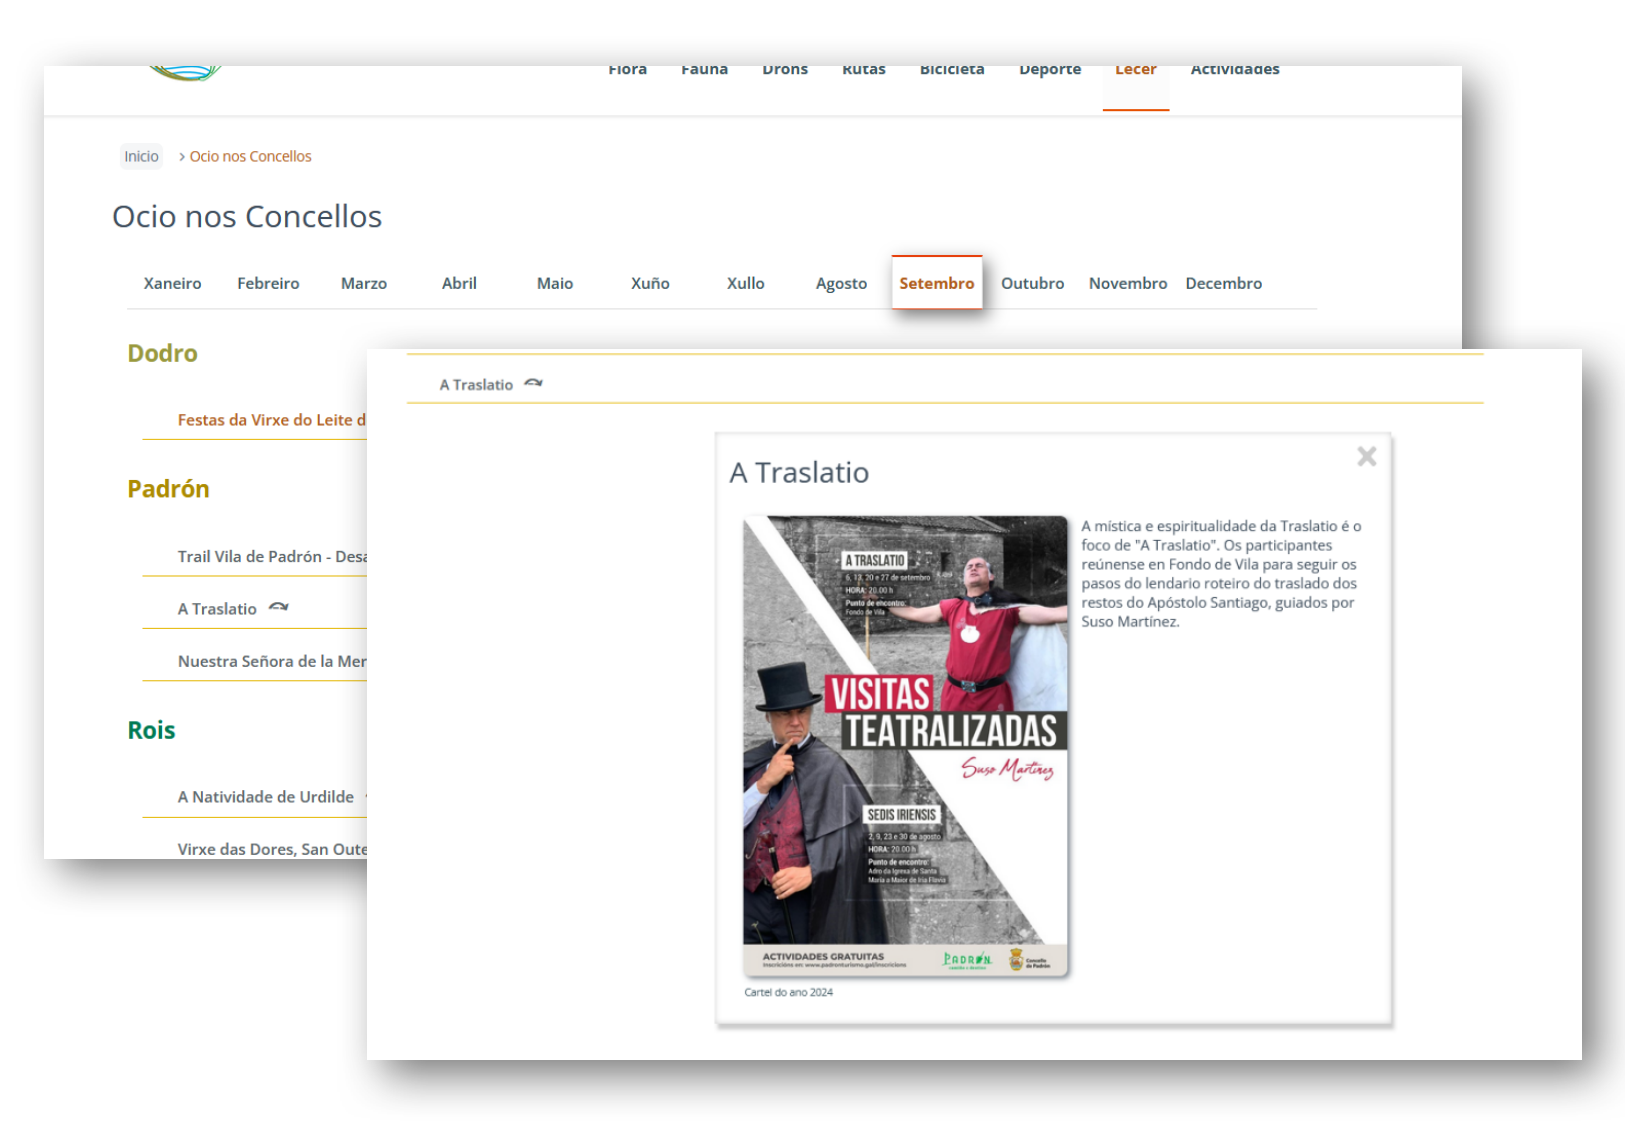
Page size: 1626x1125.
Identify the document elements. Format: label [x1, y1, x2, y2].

picture [44, 66, 1582, 1060]
